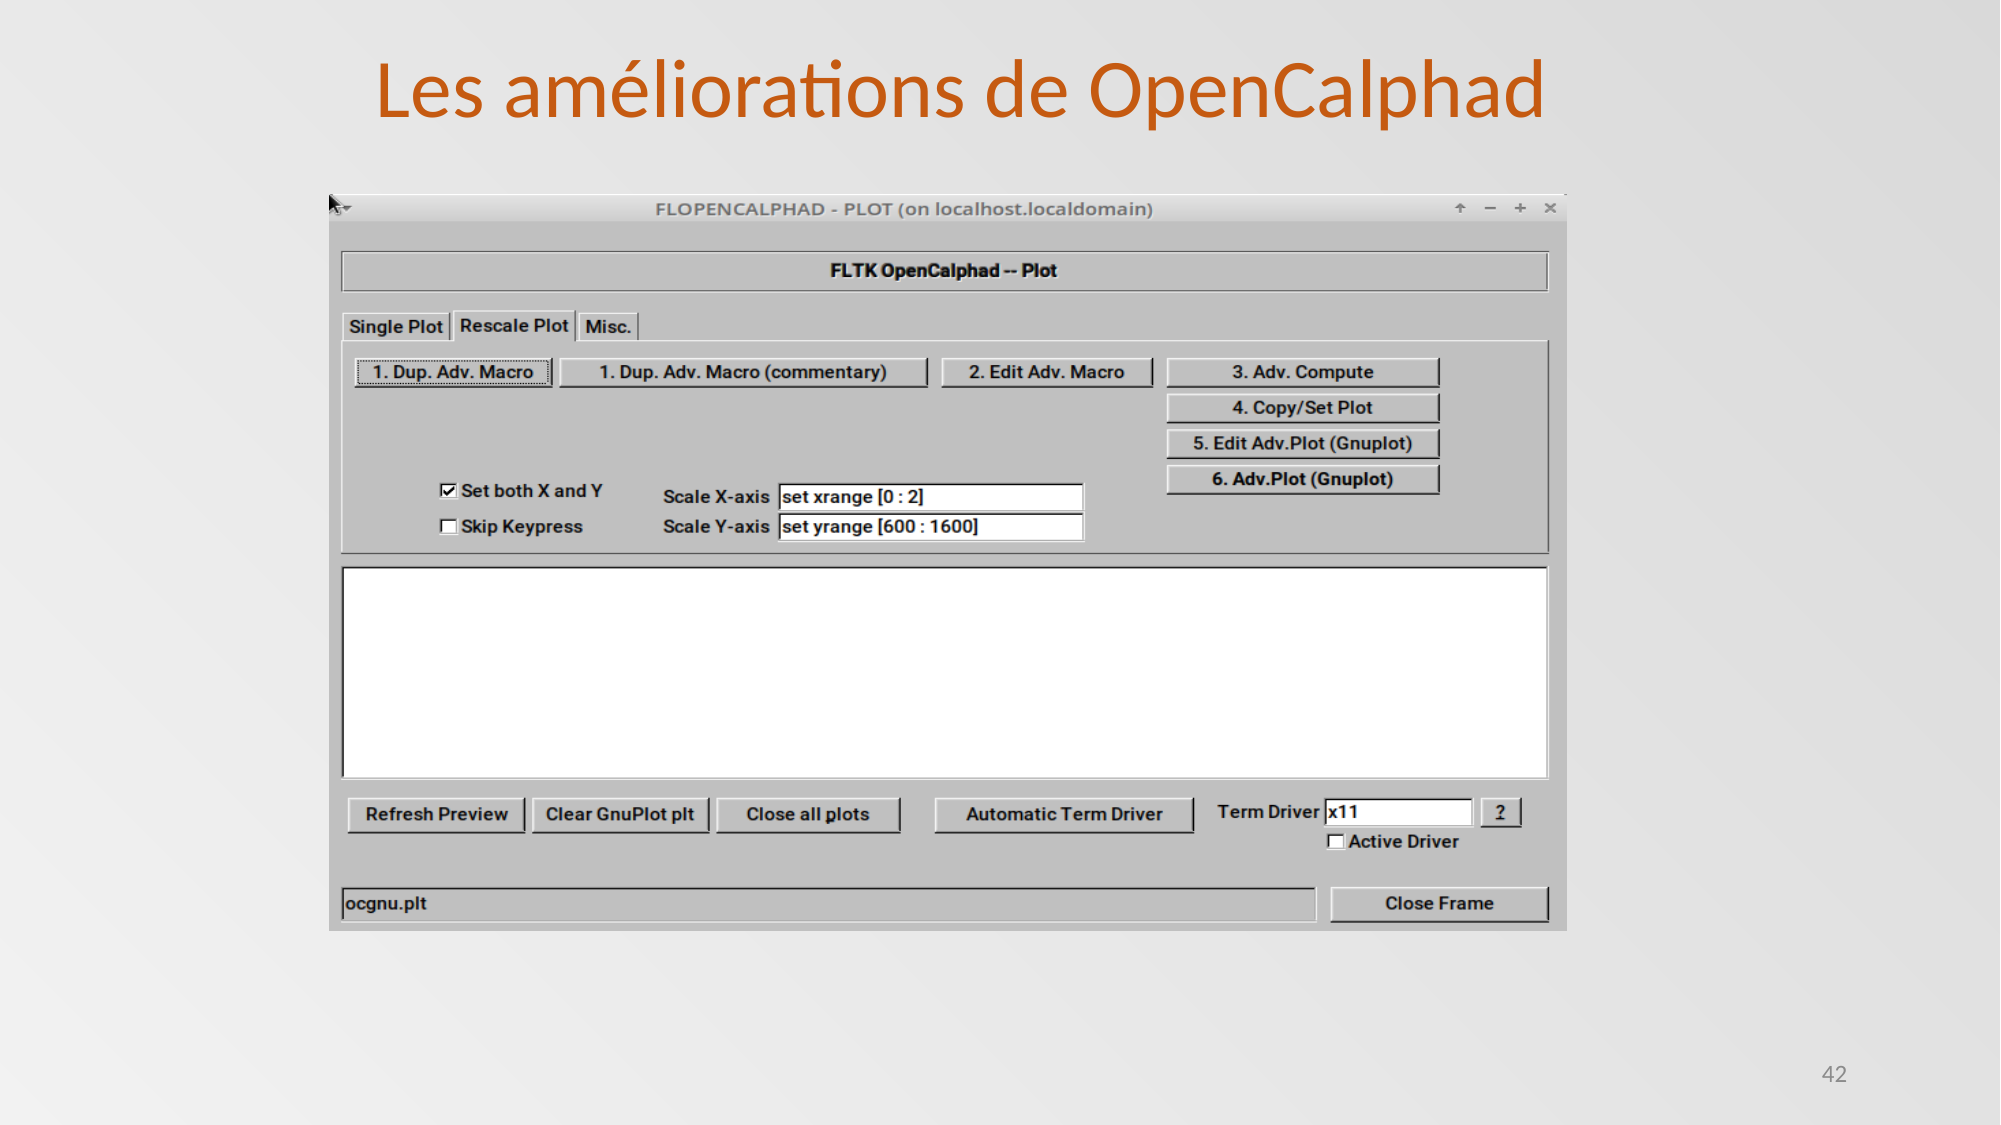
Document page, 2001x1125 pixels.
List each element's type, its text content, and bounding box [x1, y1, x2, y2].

picture [329, 194, 1567, 931]
text_box Les améliorations de OpenCalphad [159, 24, 1765, 144]
slide_number 42 [1412, 1042, 1863, 1103]
